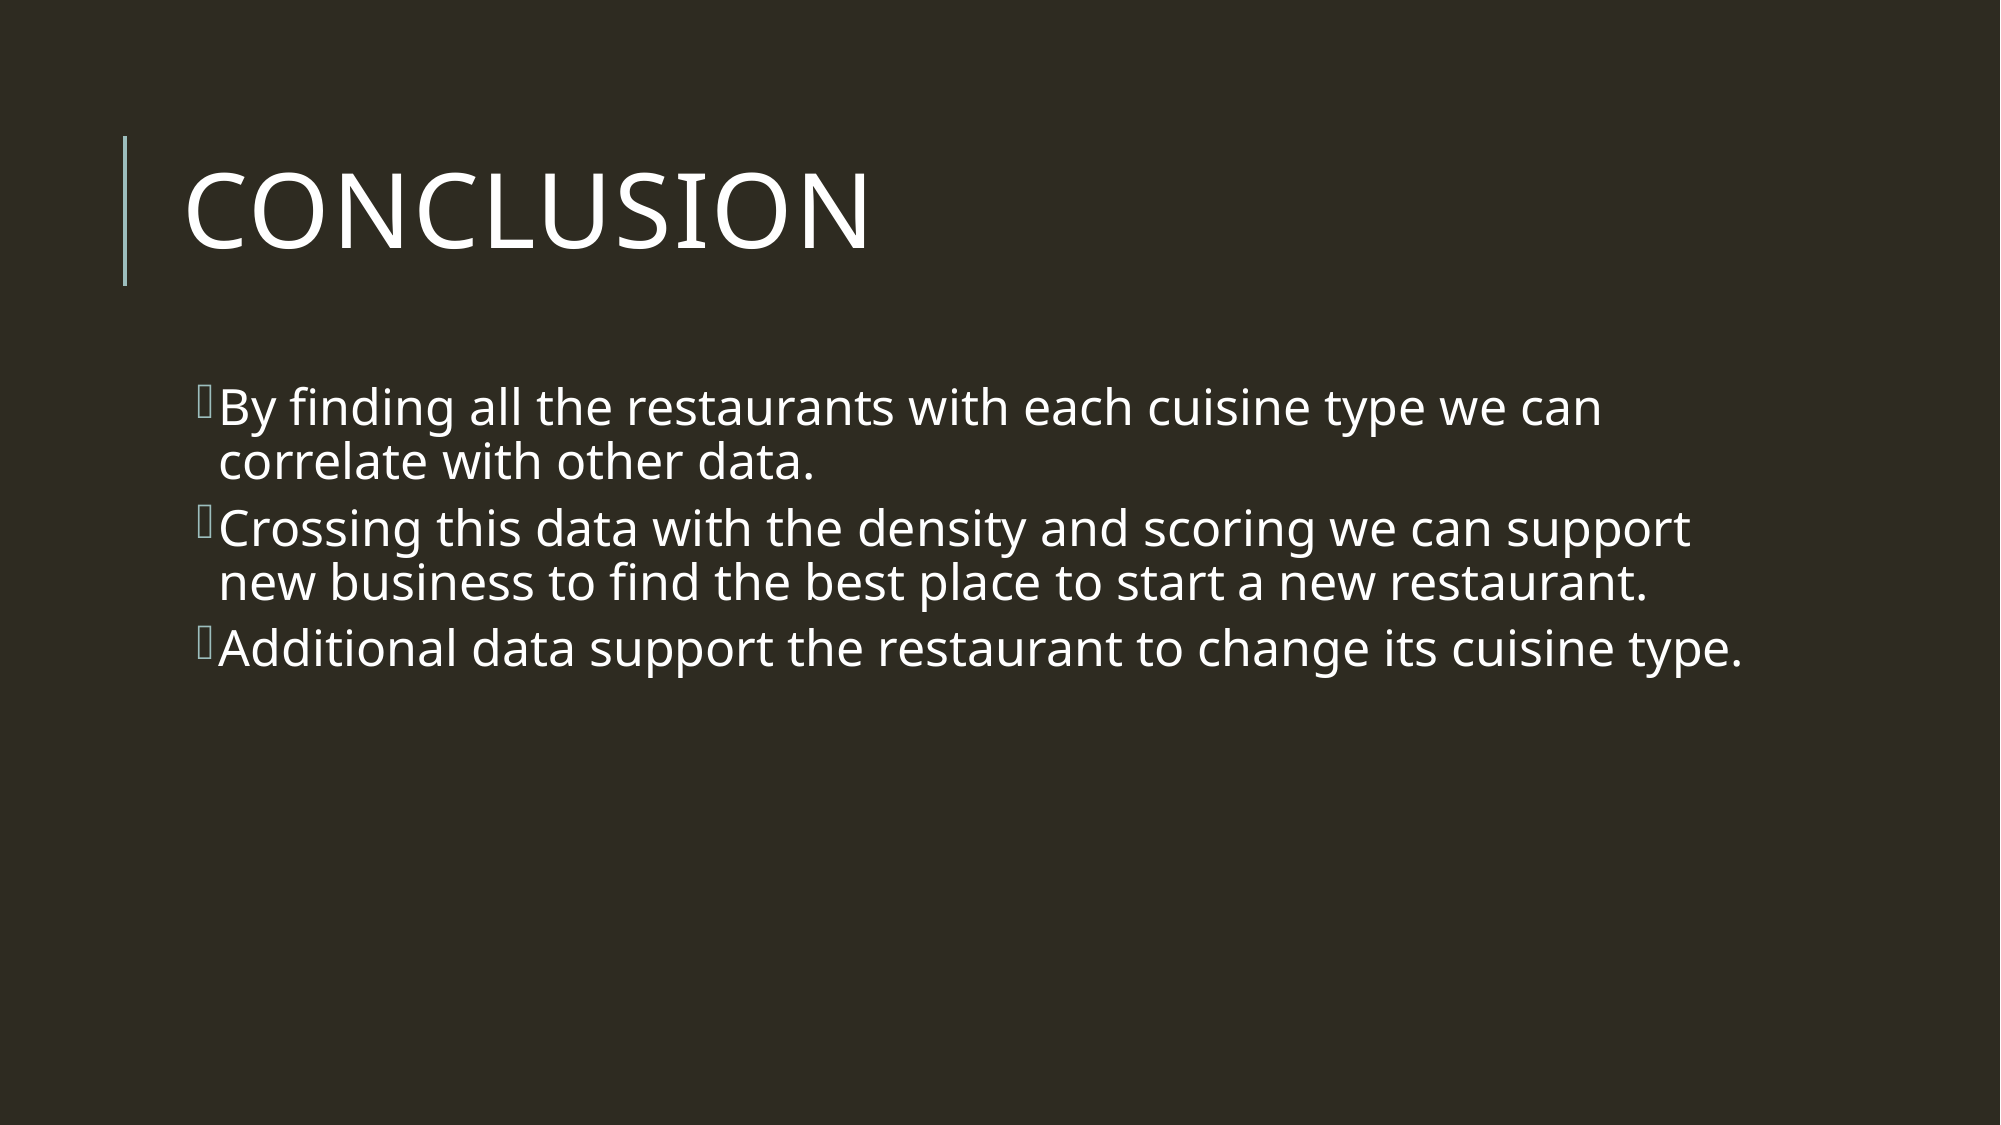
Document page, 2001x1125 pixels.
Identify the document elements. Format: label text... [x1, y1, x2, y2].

list By finding all the restaurants with each cuisine type we can correlate with other data. Crossing this data with the density and scoring we can support new business to find the best place to start a new restaurant. Additional data support the restaurant to change its cuisine type. [168, 375, 1763, 1035]
title Conclusion [168, 96, 1763, 342]
